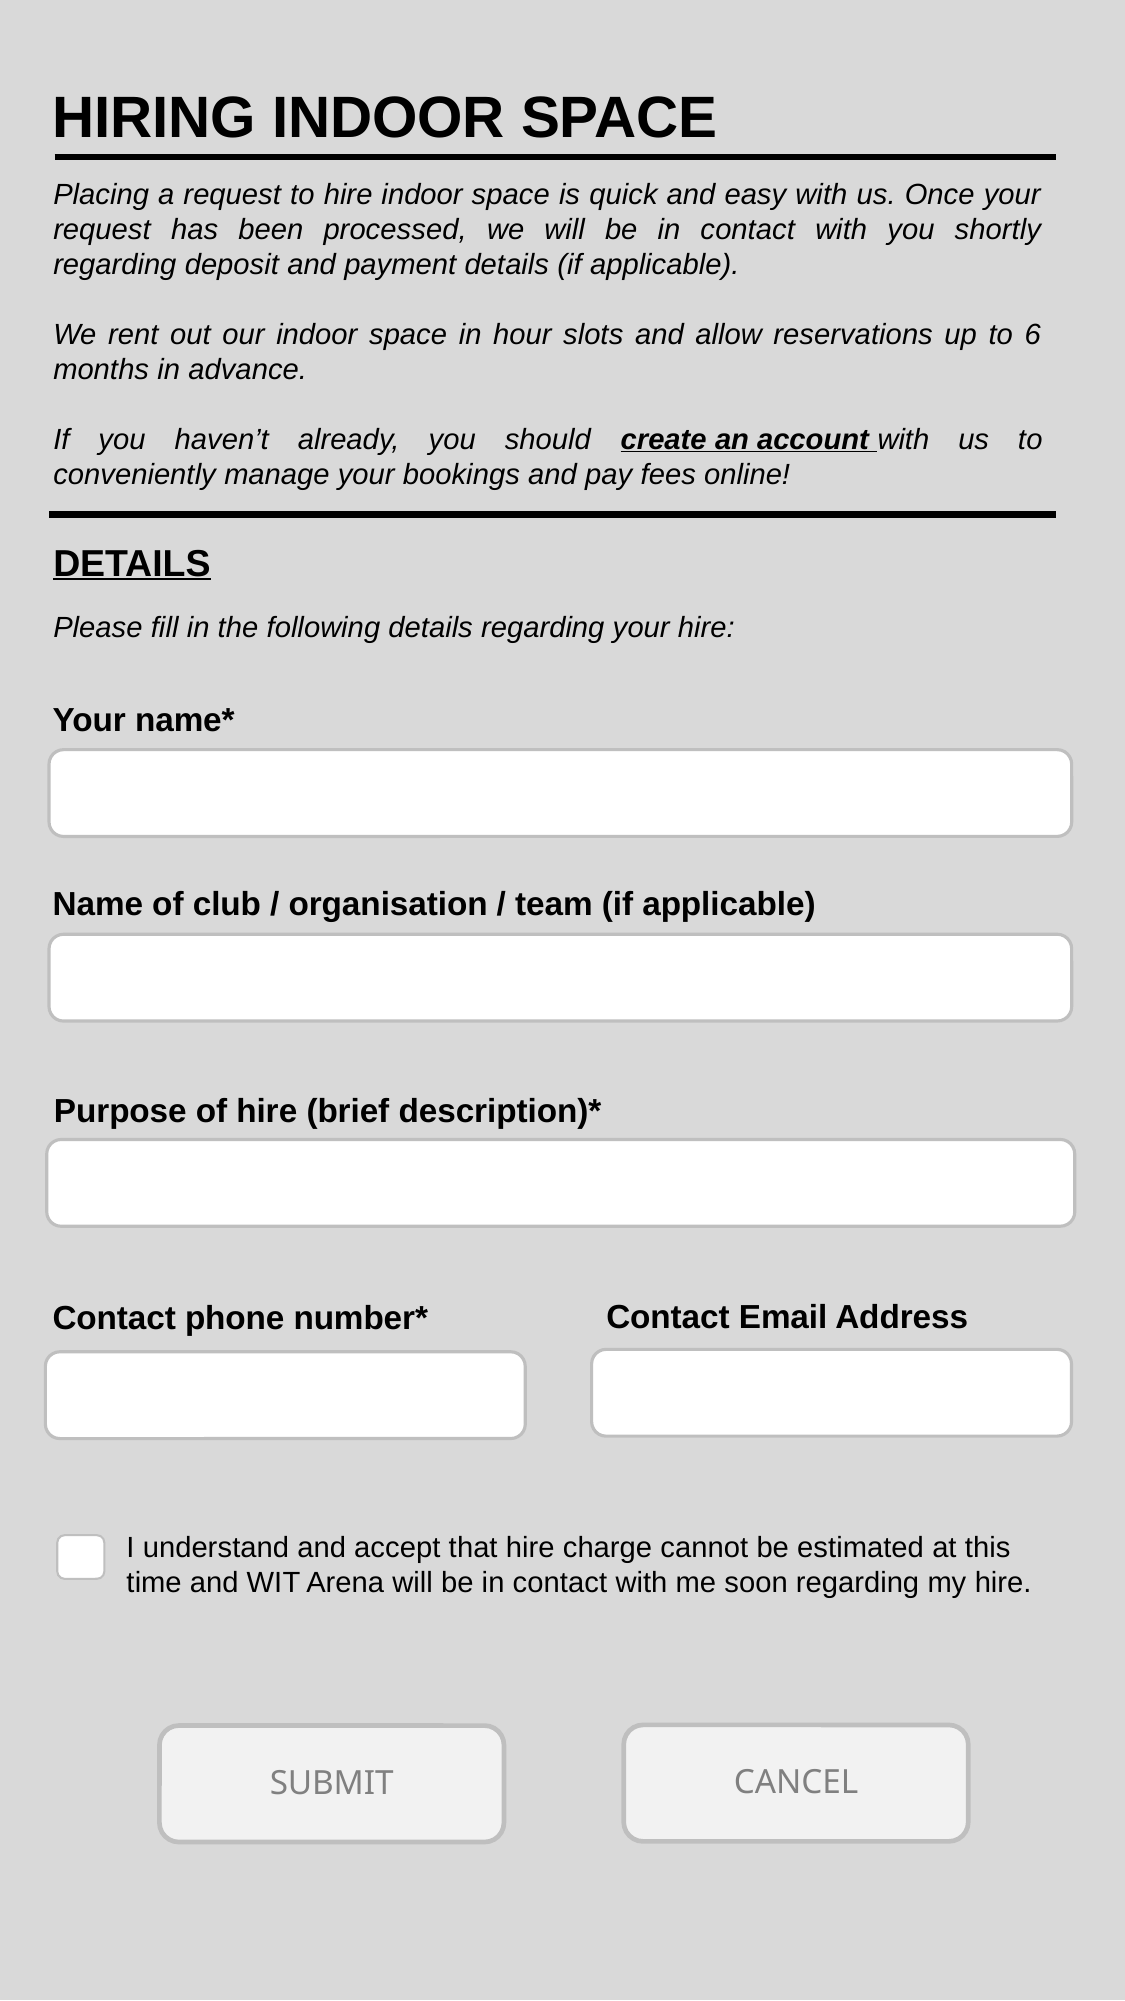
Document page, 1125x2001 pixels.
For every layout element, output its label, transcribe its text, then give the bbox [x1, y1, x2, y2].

text_box CANCEL [661, 1752, 931, 1808]
text_box SUBMIT [197, 1753, 467, 1809]
text_box Purpose of hire (brief description)* [39, 1081, 970, 1137]
text_box [45, 1138, 1076, 1228]
text_box HIRING INDOOR SPACE [37, 71, 922, 157]
text_box Placing a request to hire indoor space is quick and easy with us. Once your request has been processed, we will be in contact with you shortly regarding deposit and payment details (if applicable). We rent out our indoor space in hour slots and allow reservations up to 6 months in advance. If you haven’t already, you should create an account with us to conveniently manage your bookings and pay fees online! [38, 167, 1058, 498]
text_box [44, 1350, 527, 1440]
text_box [590, 1348, 1073, 1438]
text_box [0, 0, 1125, 2000]
text_box Contact Email Address [591, 1288, 1125, 1343]
text_box [56, 1534, 106, 1580]
text_box [47, 748, 1073, 838]
text_box [47, 933, 1073, 1023]
text_box [622, 1723, 970, 1843]
text_box DETAILS [38, 531, 1067, 592]
text_box Contact phone number* [37, 1288, 969, 1344]
text_box Please fill in the following details regarding your hire: [38, 600, 1058, 651]
text_box Name of club / organisation / team (if applicable) [38, 874, 969, 930]
text_box I understand and accept that hire charge cannot be estimated at this time and WIT Arena will be in contact with me soon regarding my hire. [111, 1521, 1072, 1606]
text_box [158, 1724, 506, 1844]
text_box Your name* [38, 690, 969, 745]
